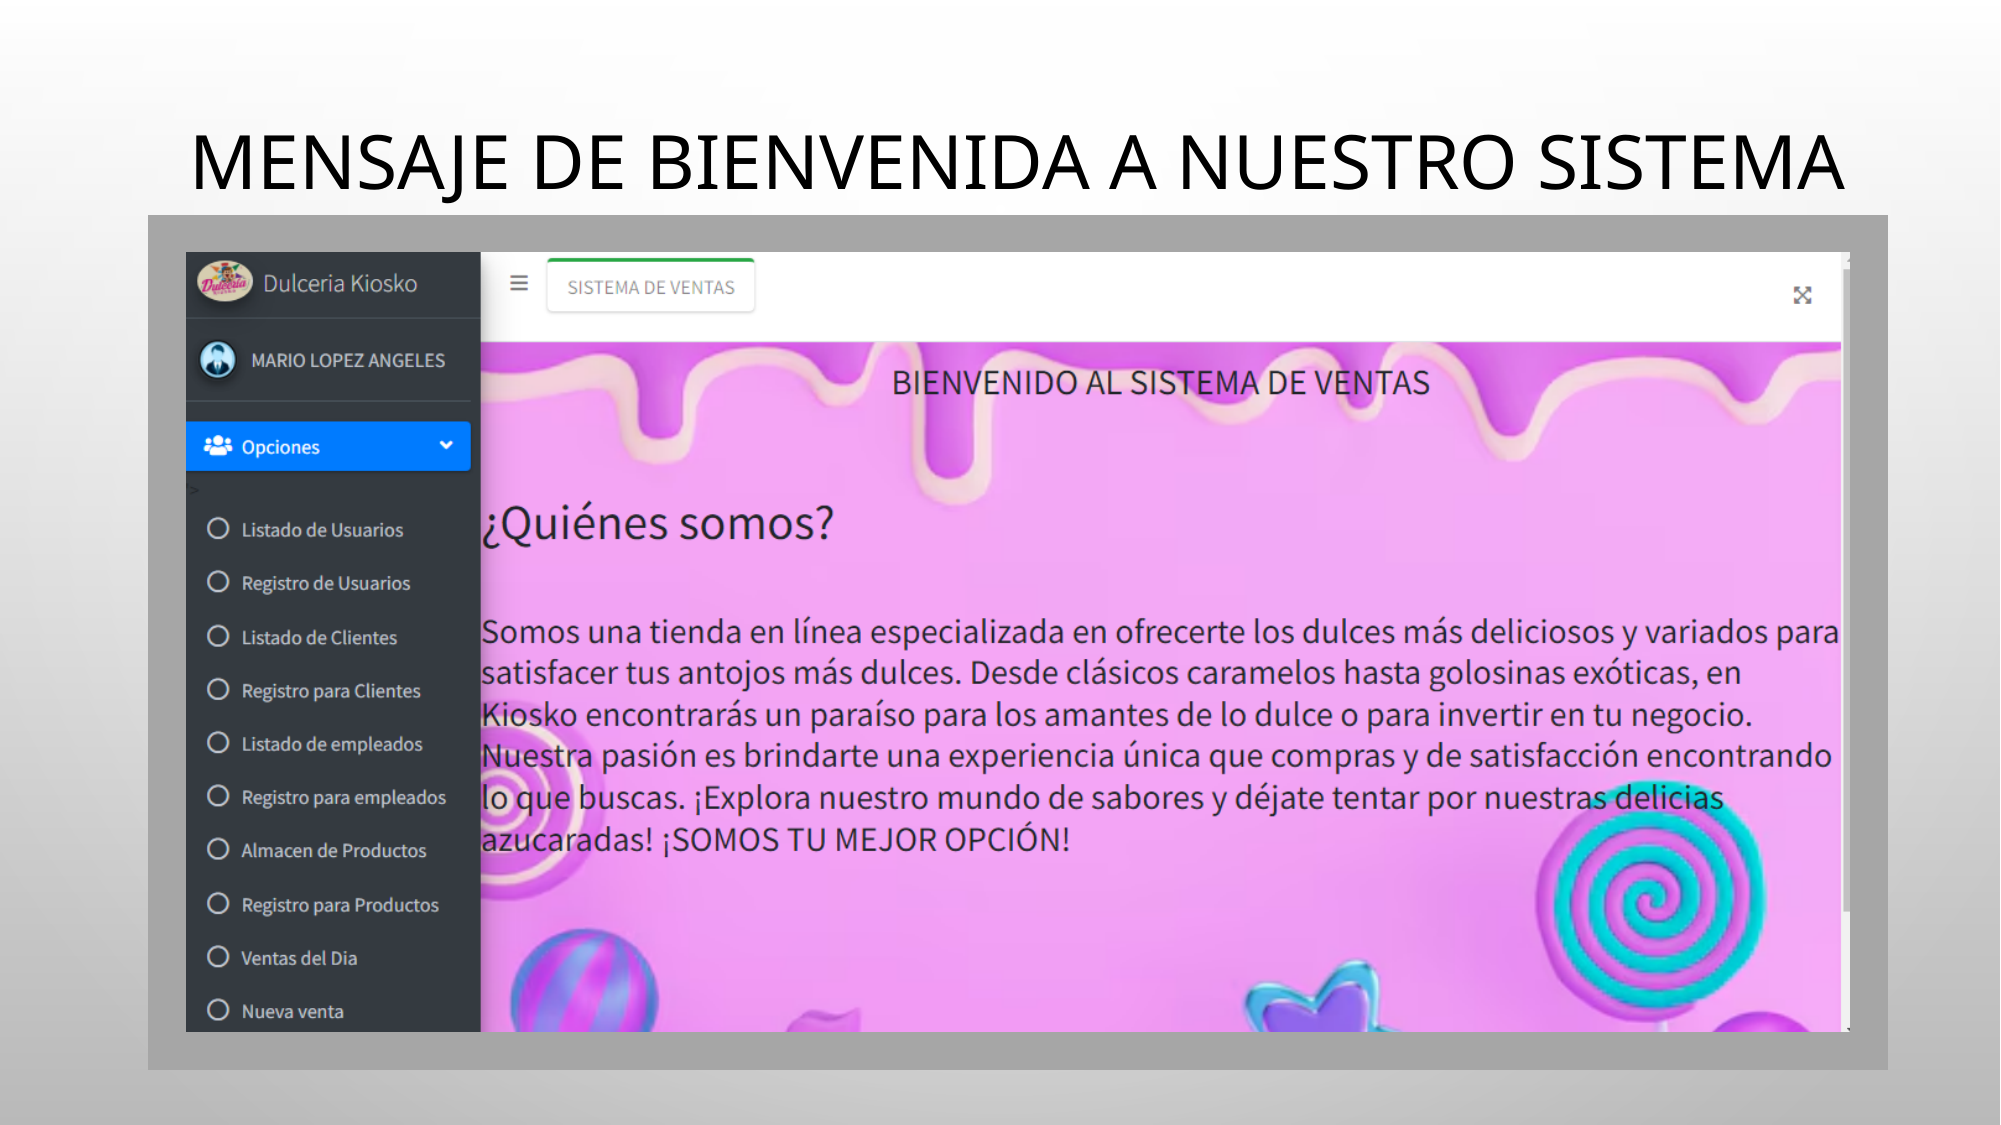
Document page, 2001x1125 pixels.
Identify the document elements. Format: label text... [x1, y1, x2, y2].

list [185, 251, 1851, 1033]
title MENSAJE DE BIENVENIDA A NUESTRO SISTEMA [167, 89, 1868, 215]
picture [0, 0, 2000, 1125]
